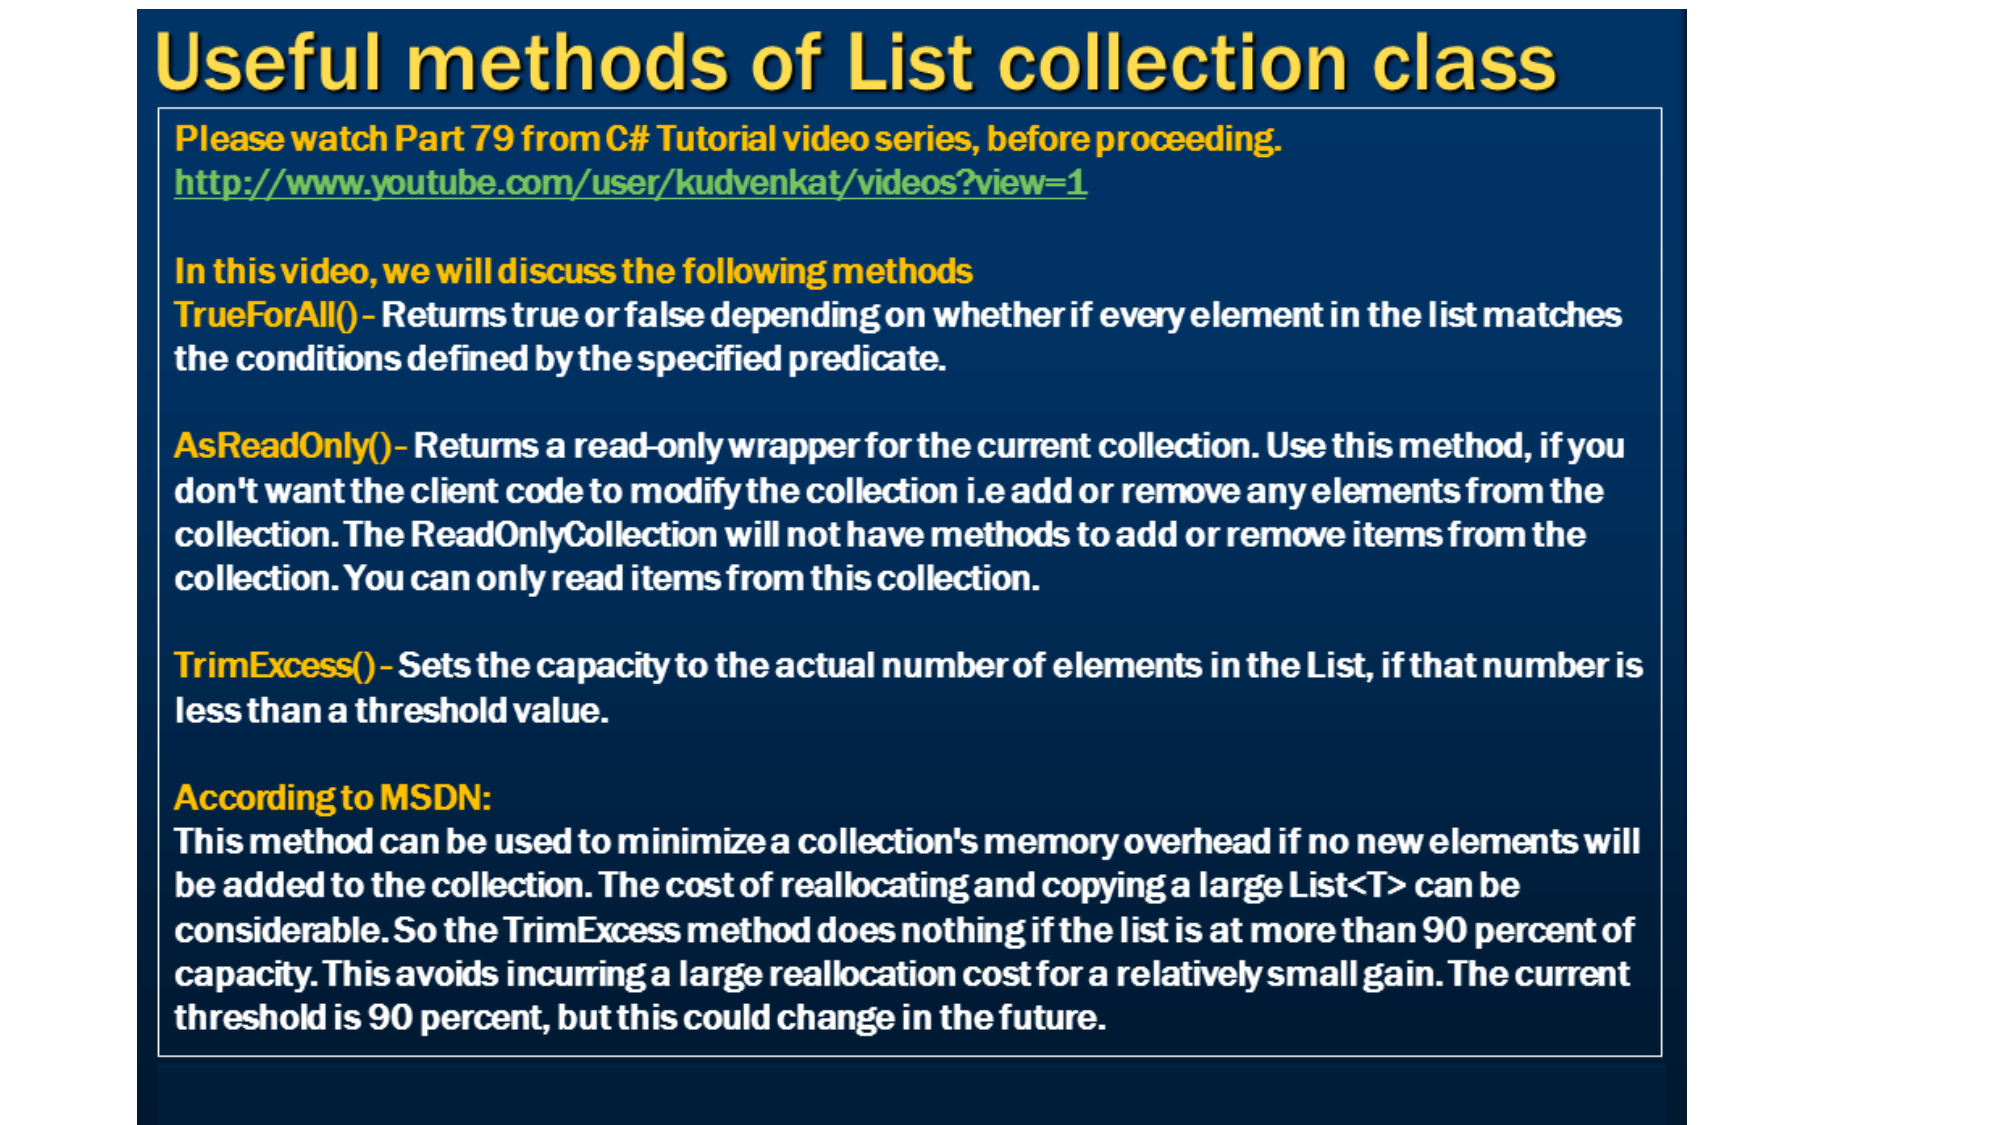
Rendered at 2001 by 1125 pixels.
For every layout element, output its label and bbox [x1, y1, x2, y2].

list [137, 9, 1687, 1125]
